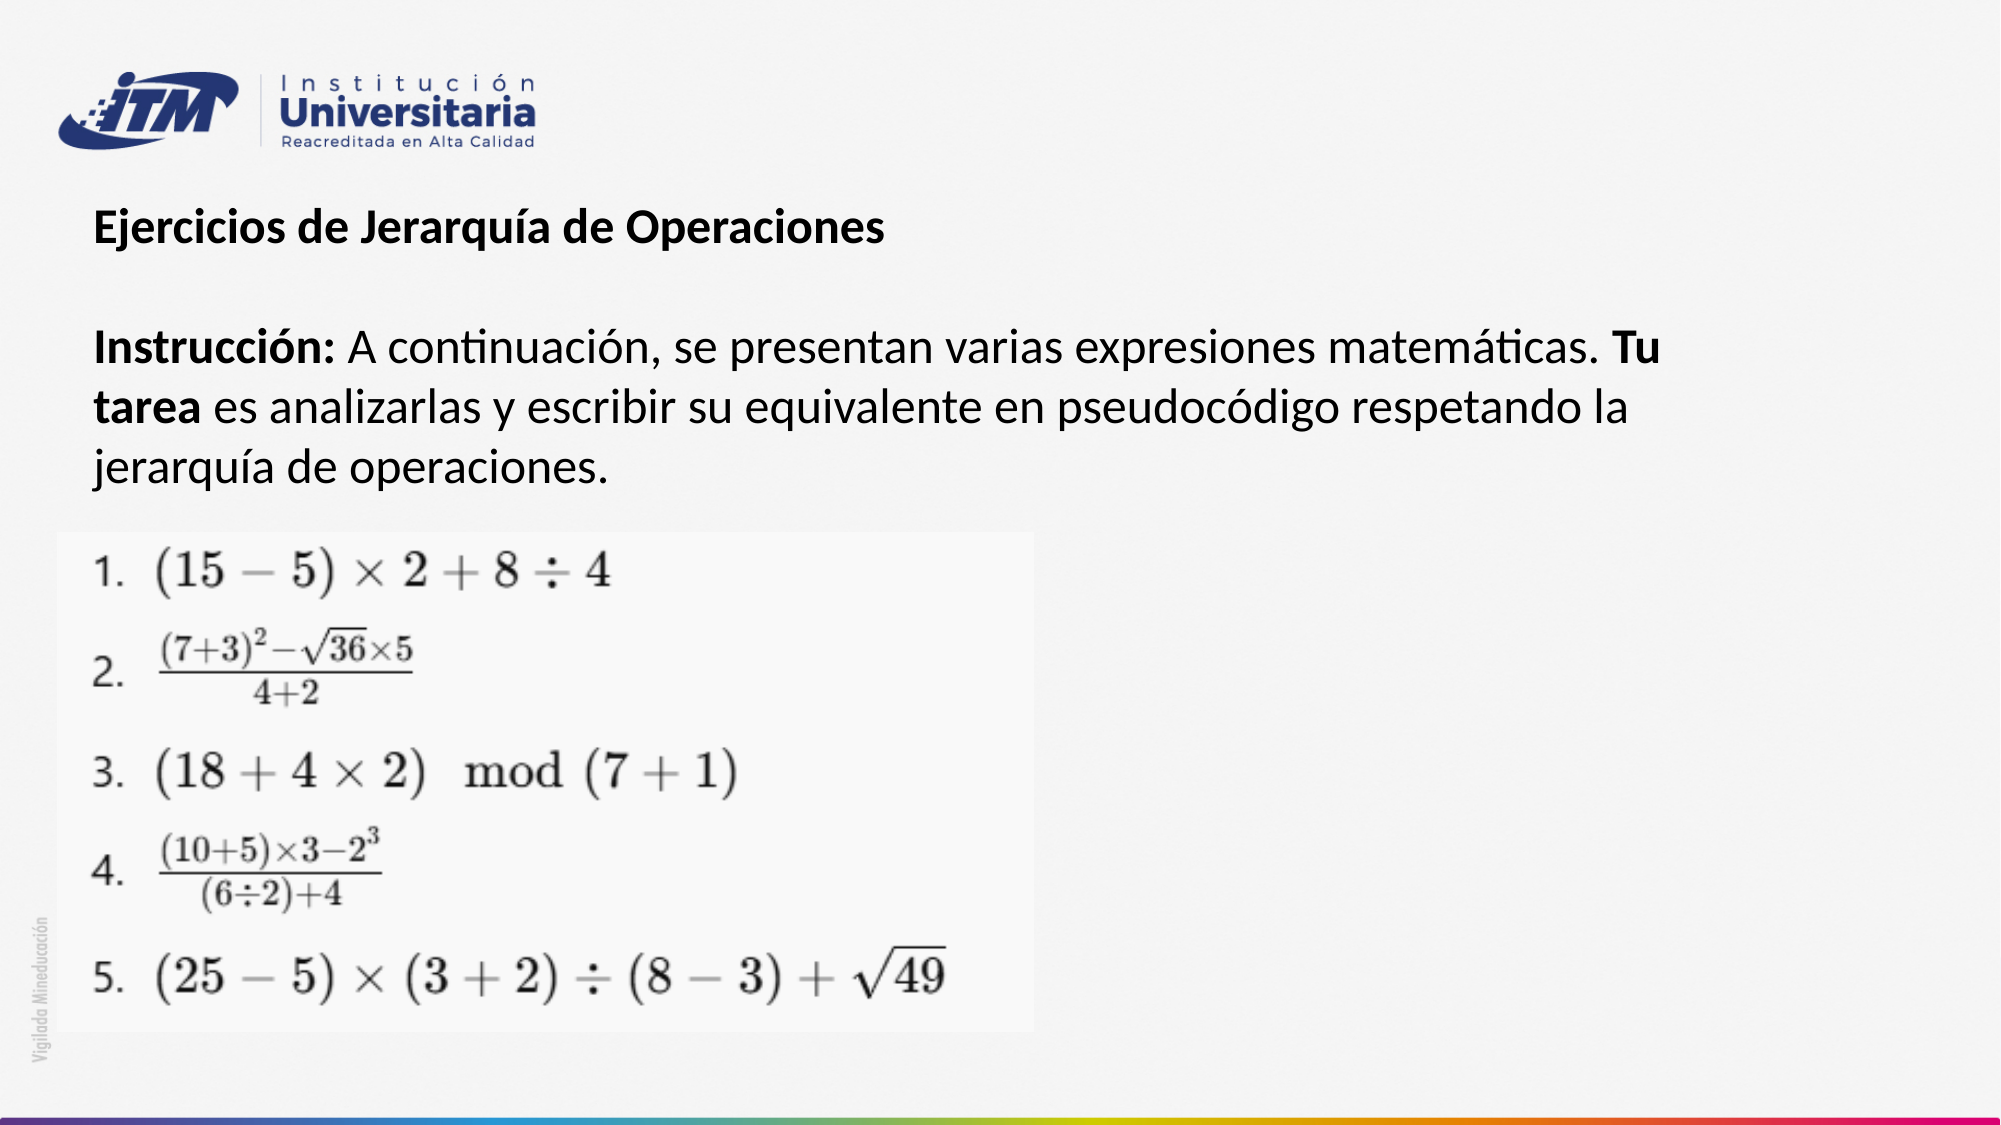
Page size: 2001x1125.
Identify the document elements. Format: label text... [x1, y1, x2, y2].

picture [0, 0, 2001, 1125]
text_box Ejercicios de Jerarquía de Operaciones Instrucción: A continuación, se presentan varias expresiones matemáticas. Tu tarea es analizarlas y escribir su equivalente en pseudocódigo respetando la jerarquía de operaciones. [78, 186, 1701, 501]
